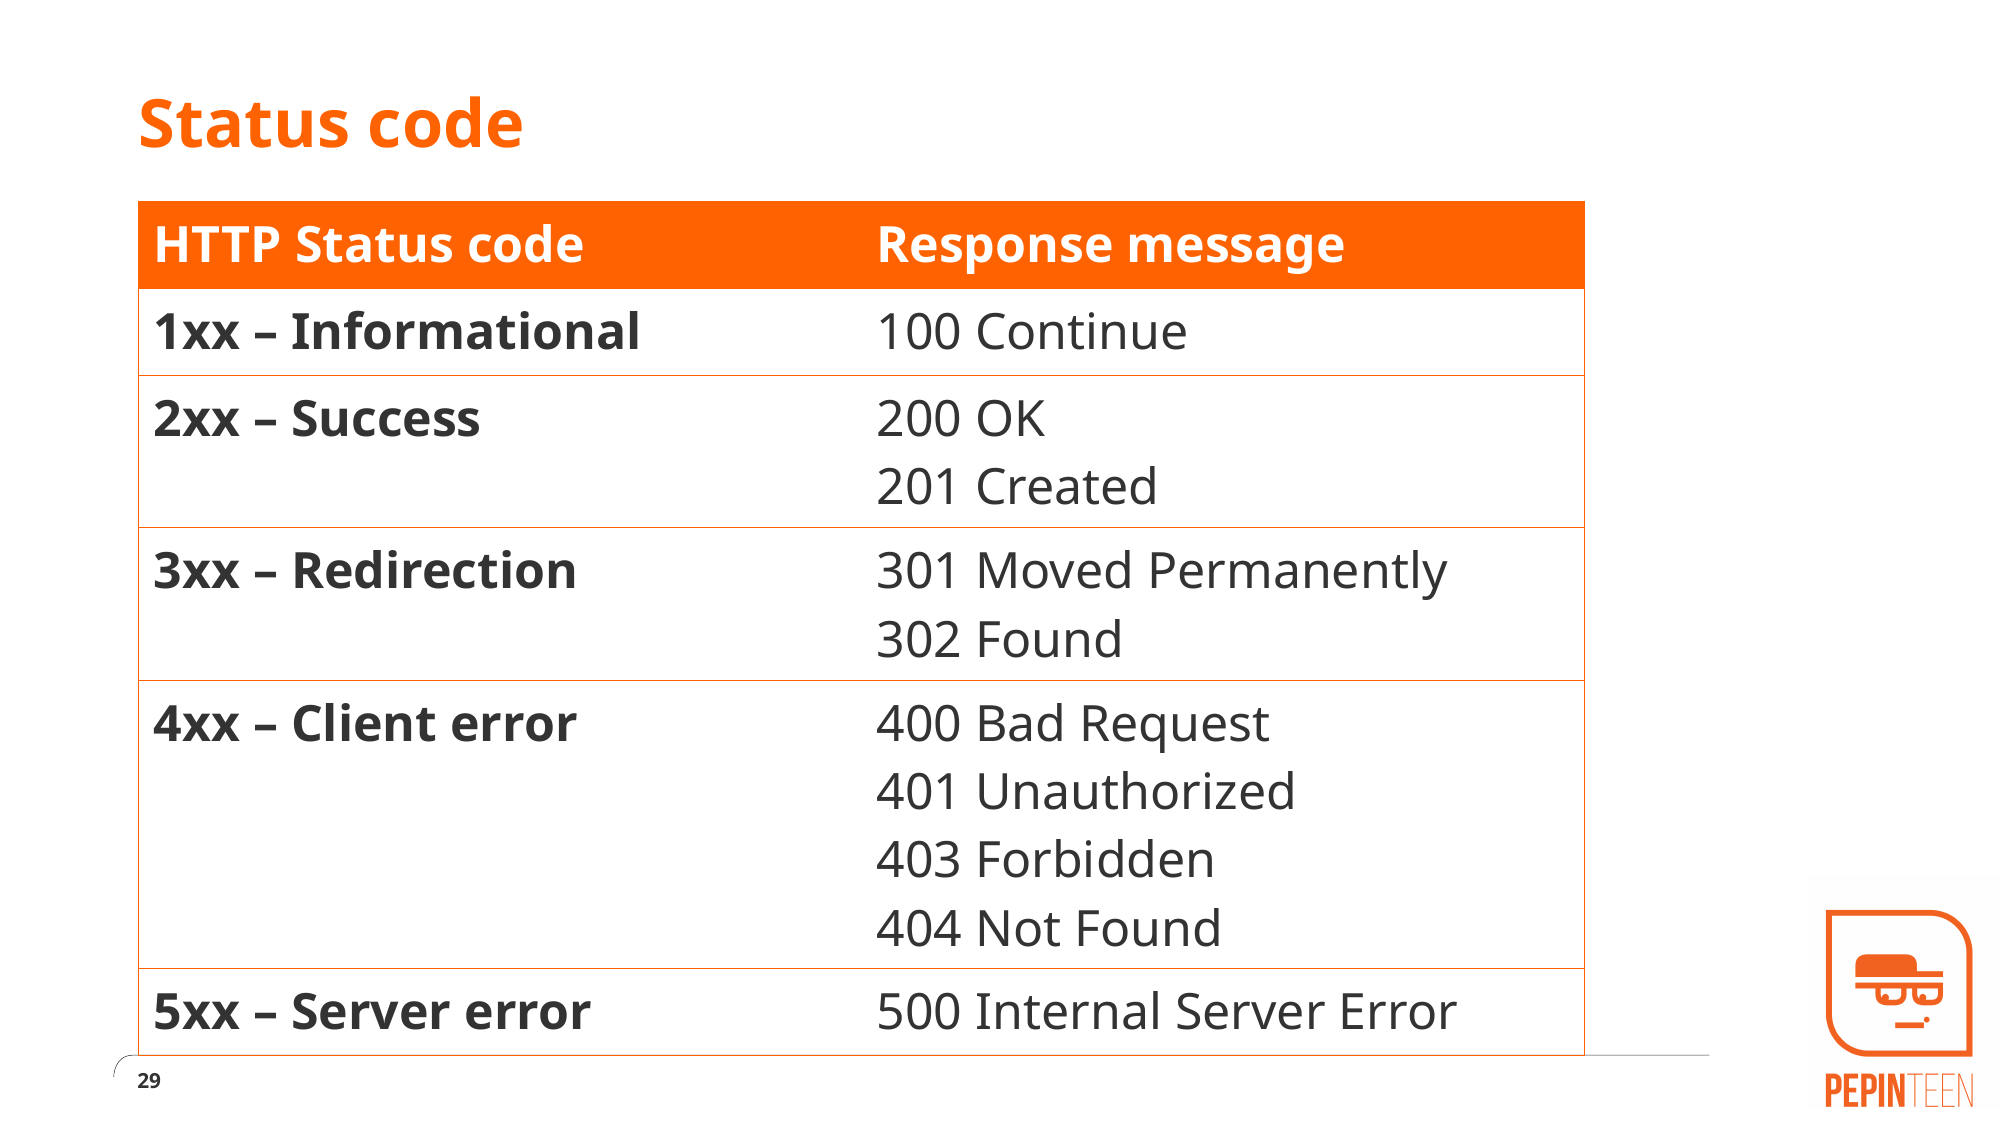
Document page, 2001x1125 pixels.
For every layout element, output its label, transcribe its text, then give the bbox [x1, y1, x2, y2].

table_header HTTP Status code [139, 202, 862, 288]
slide_number 29 [137, 1065, 219, 1097]
table_cell 5xx – Server error [139, 969, 862, 1055]
table_cell 4xx – Client error [139, 681, 862, 968]
table_cell 200 OK 201 Created [862, 376, 1584, 527]
table_cell 500 Internal Server Error [862, 969, 1584, 1055]
table_cell 2xx – Success [139, 376, 862, 527]
title Status code [138, 61, 1860, 202]
table_cell 301 Moved Permanently 302 Found [862, 528, 1584, 680]
table_cell 100 Continue [862, 289, 1584, 375]
table_cell 3xx – Redirection [139, 528, 862, 680]
table_header Response message [862, 202, 1584, 288]
table_cell 400 Bad Request 401 Unauthorized 403 Forbidden 404 Not Found [862, 681, 1584, 968]
table_cell 1xx – Informational [139, 289, 862, 375]
picture [1808, 875, 2000, 1108]
